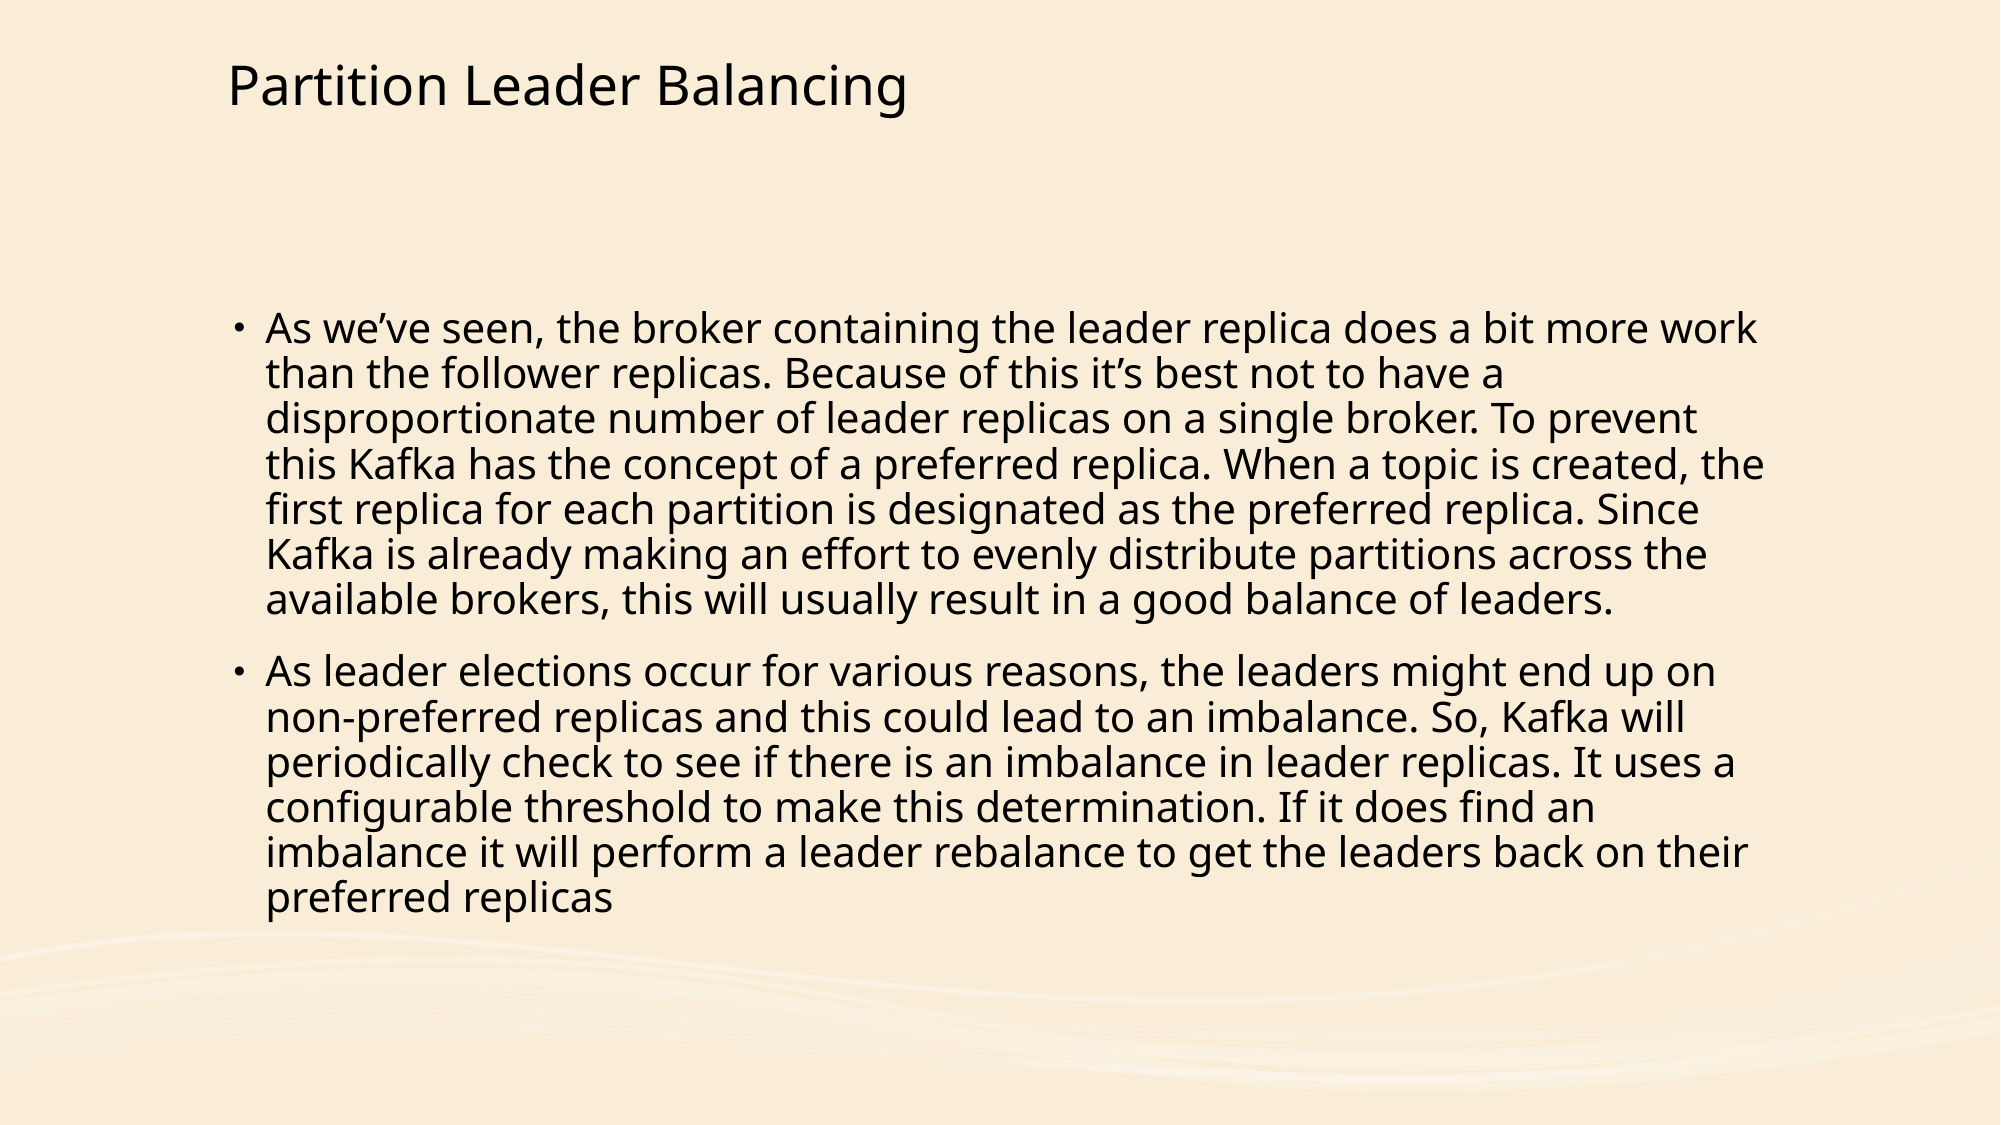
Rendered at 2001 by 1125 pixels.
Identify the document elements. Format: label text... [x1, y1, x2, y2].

title Partition Leader Balancing [212, 50, 1895, 250]
list As we’ve seen, the broker containing the leader replica does a bit more work than the follower replicas. Because of this it’s best not to have a disproportionate number of leader replicas on a single broker. To prevent this Kafka has the concept of a preferred replica. When a topic is created, the first replica for each partition is designated as the preferred replica. Since Kafka is already making an effort to evenly distribute partitions across the available brokers, this will usually result in a good balance of leaders. As leader elections occur for various reasons, the leaders might end up on non-preferred replicas and this could lead to an imbalance. So, Kafka will periodically check to see if there is an imbalance in leader replicas. It uses a configurable threshold to make this determination. If it does find an imbalance it will perform a leader rebalance to get the leaders back on their preferred replicas [212, 299, 1788, 950]
